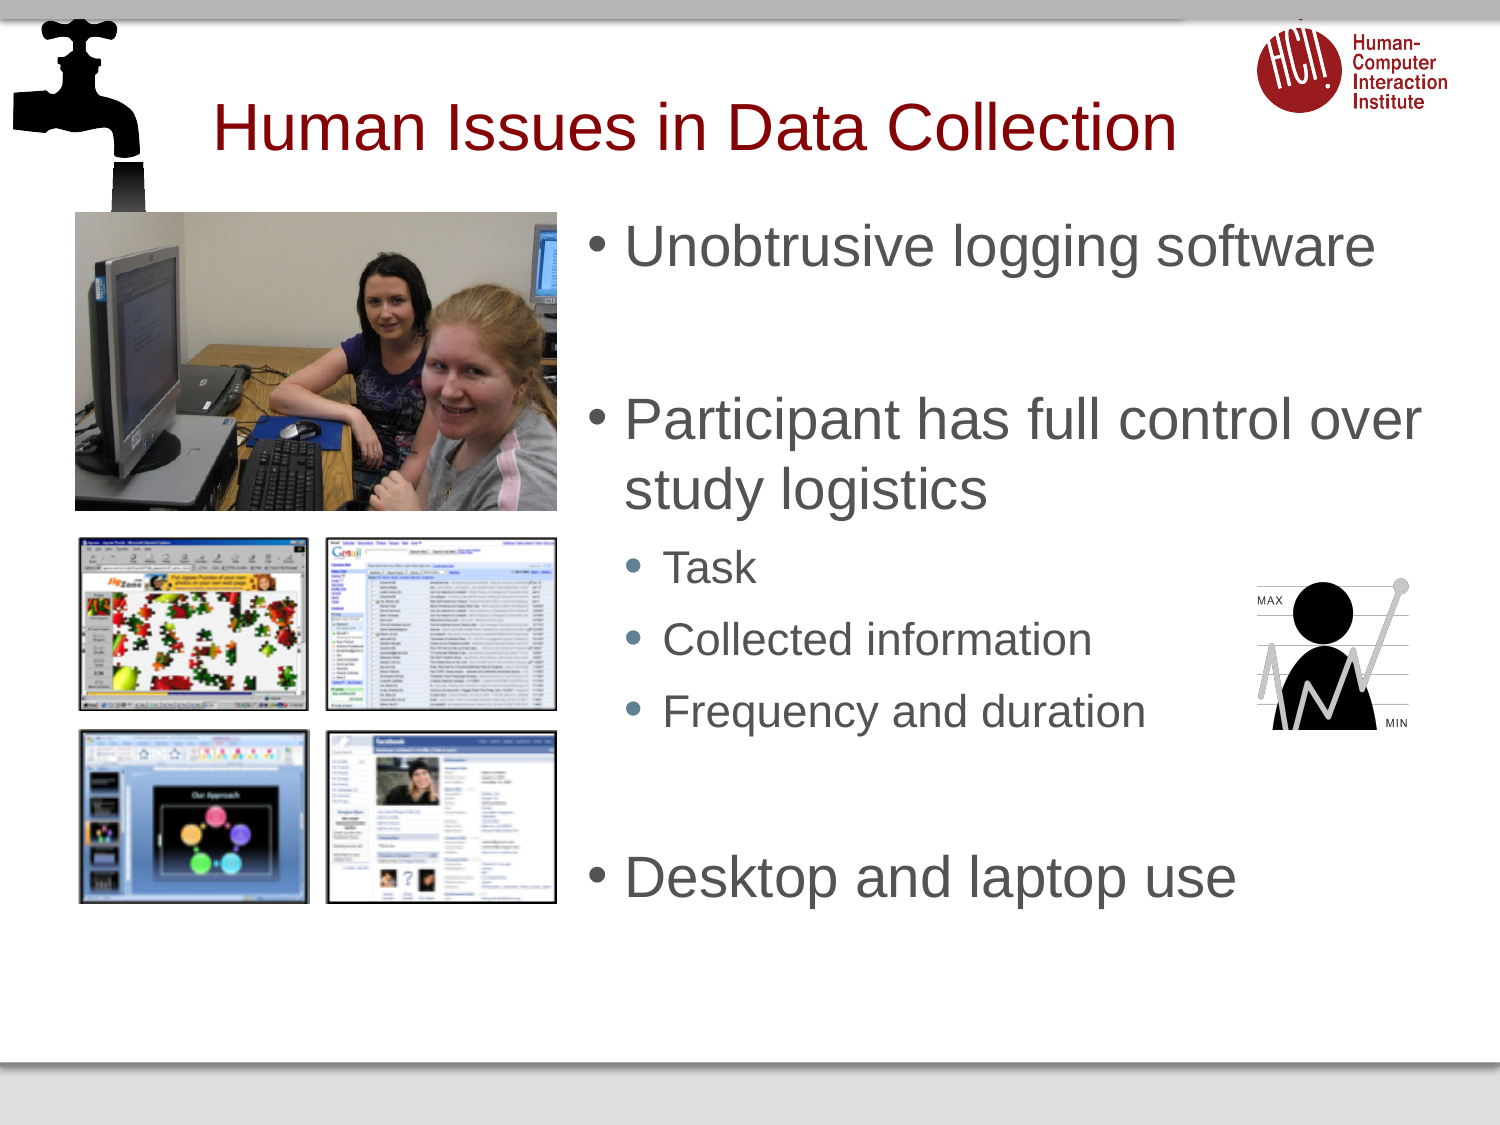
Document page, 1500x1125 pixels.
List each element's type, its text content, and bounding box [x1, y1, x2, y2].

picture [324, 537, 557, 711]
title Human Issues in Data Collection [212, 54, 1463, 172]
picture [324, 729, 557, 904]
picture [77, 537, 309, 711]
picture [1254, 575, 1412, 730]
picture [13, 20, 140, 158]
picture [1257, 20, 1447, 54]
picture [77, 729, 310, 904]
picture [74, 212, 557, 512]
list Unobtrusive logging software Participant has full control over study logistics Task Collected information Frequency and duration Desktop and laptop use [587, 208, 1500, 1024]
